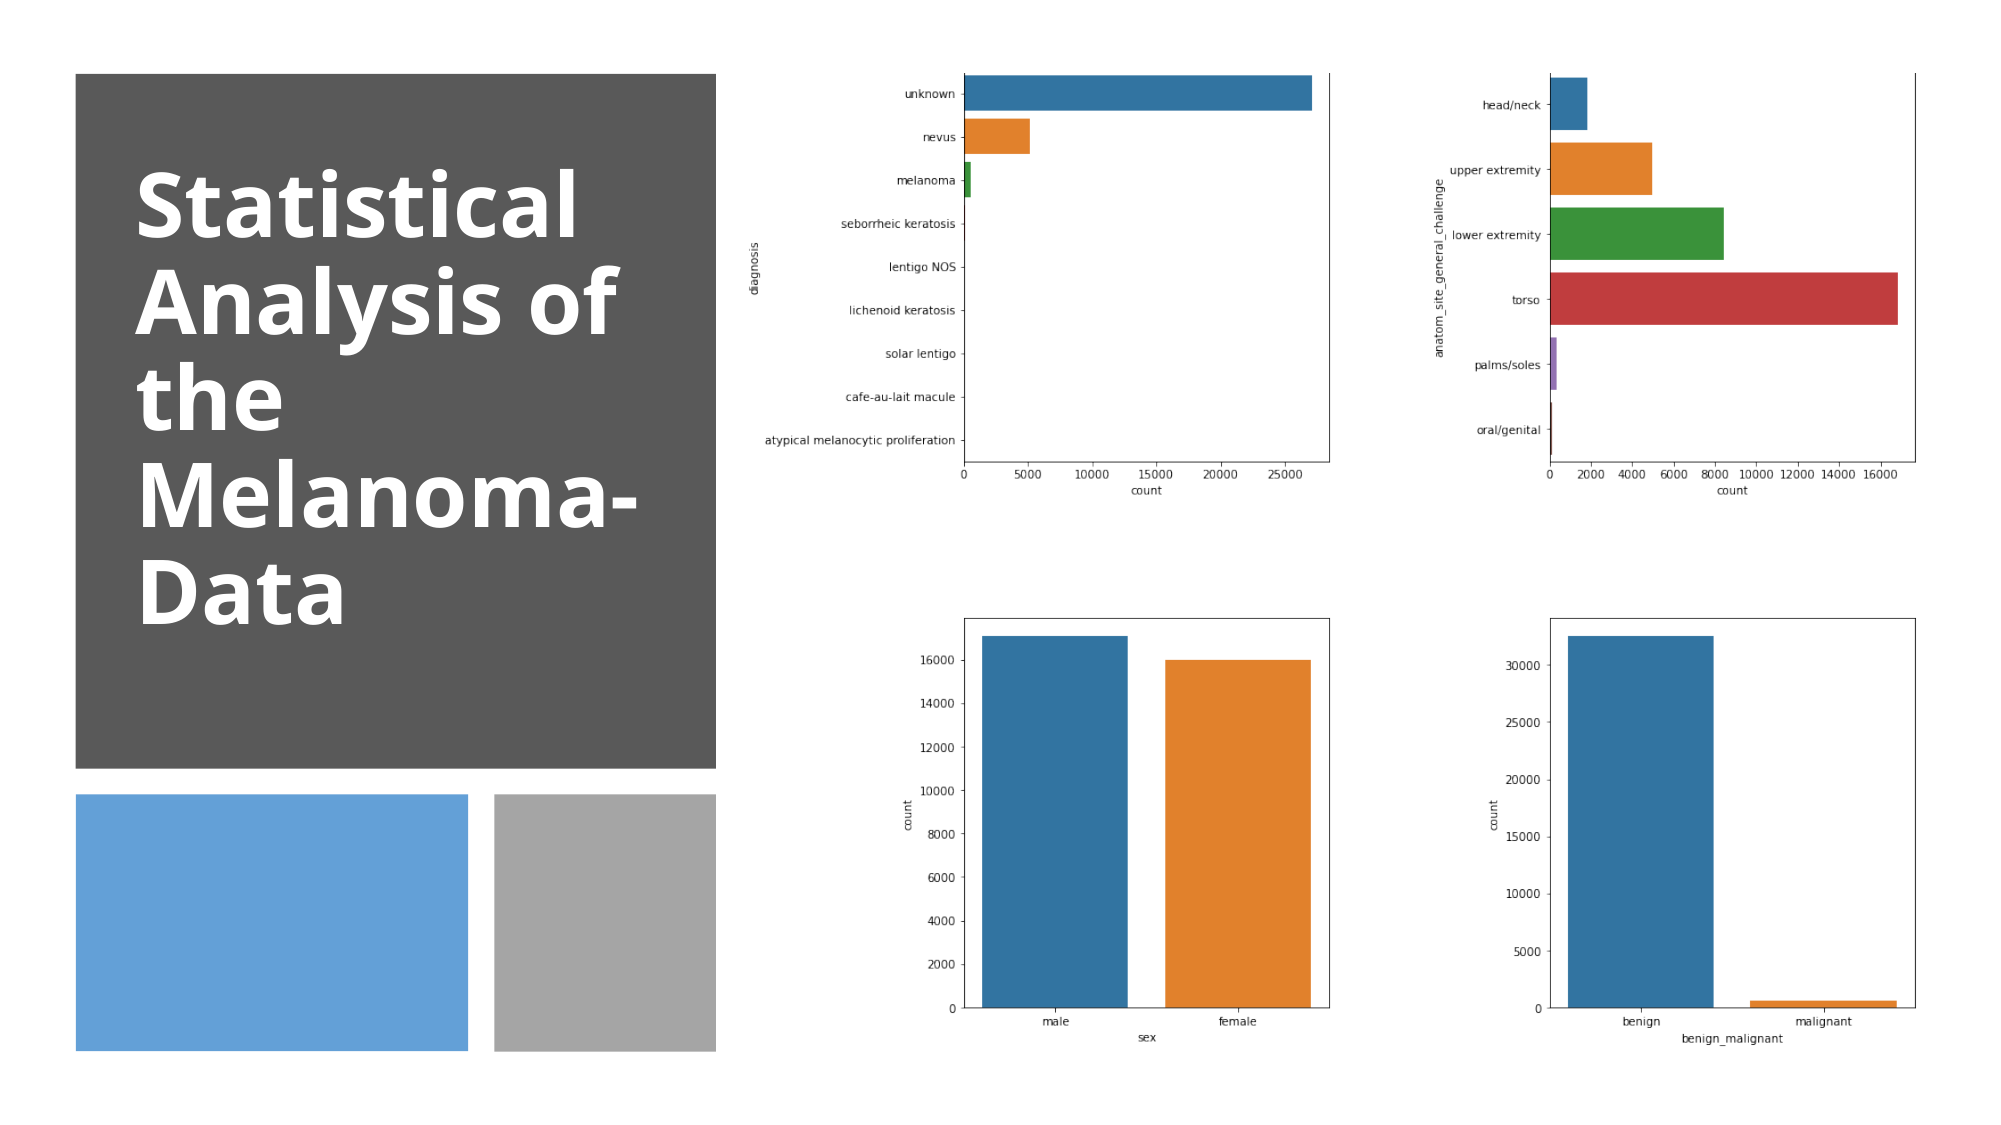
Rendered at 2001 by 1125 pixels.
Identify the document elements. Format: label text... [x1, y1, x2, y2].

text_box [75, 793, 469, 1052]
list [740, 73, 1923, 1052]
text_box Statistical Analysis of the Melanoma- Data [120, 152, 672, 690]
text_box [493, 793, 717, 1053]
text_box [75, 73, 717, 770]
